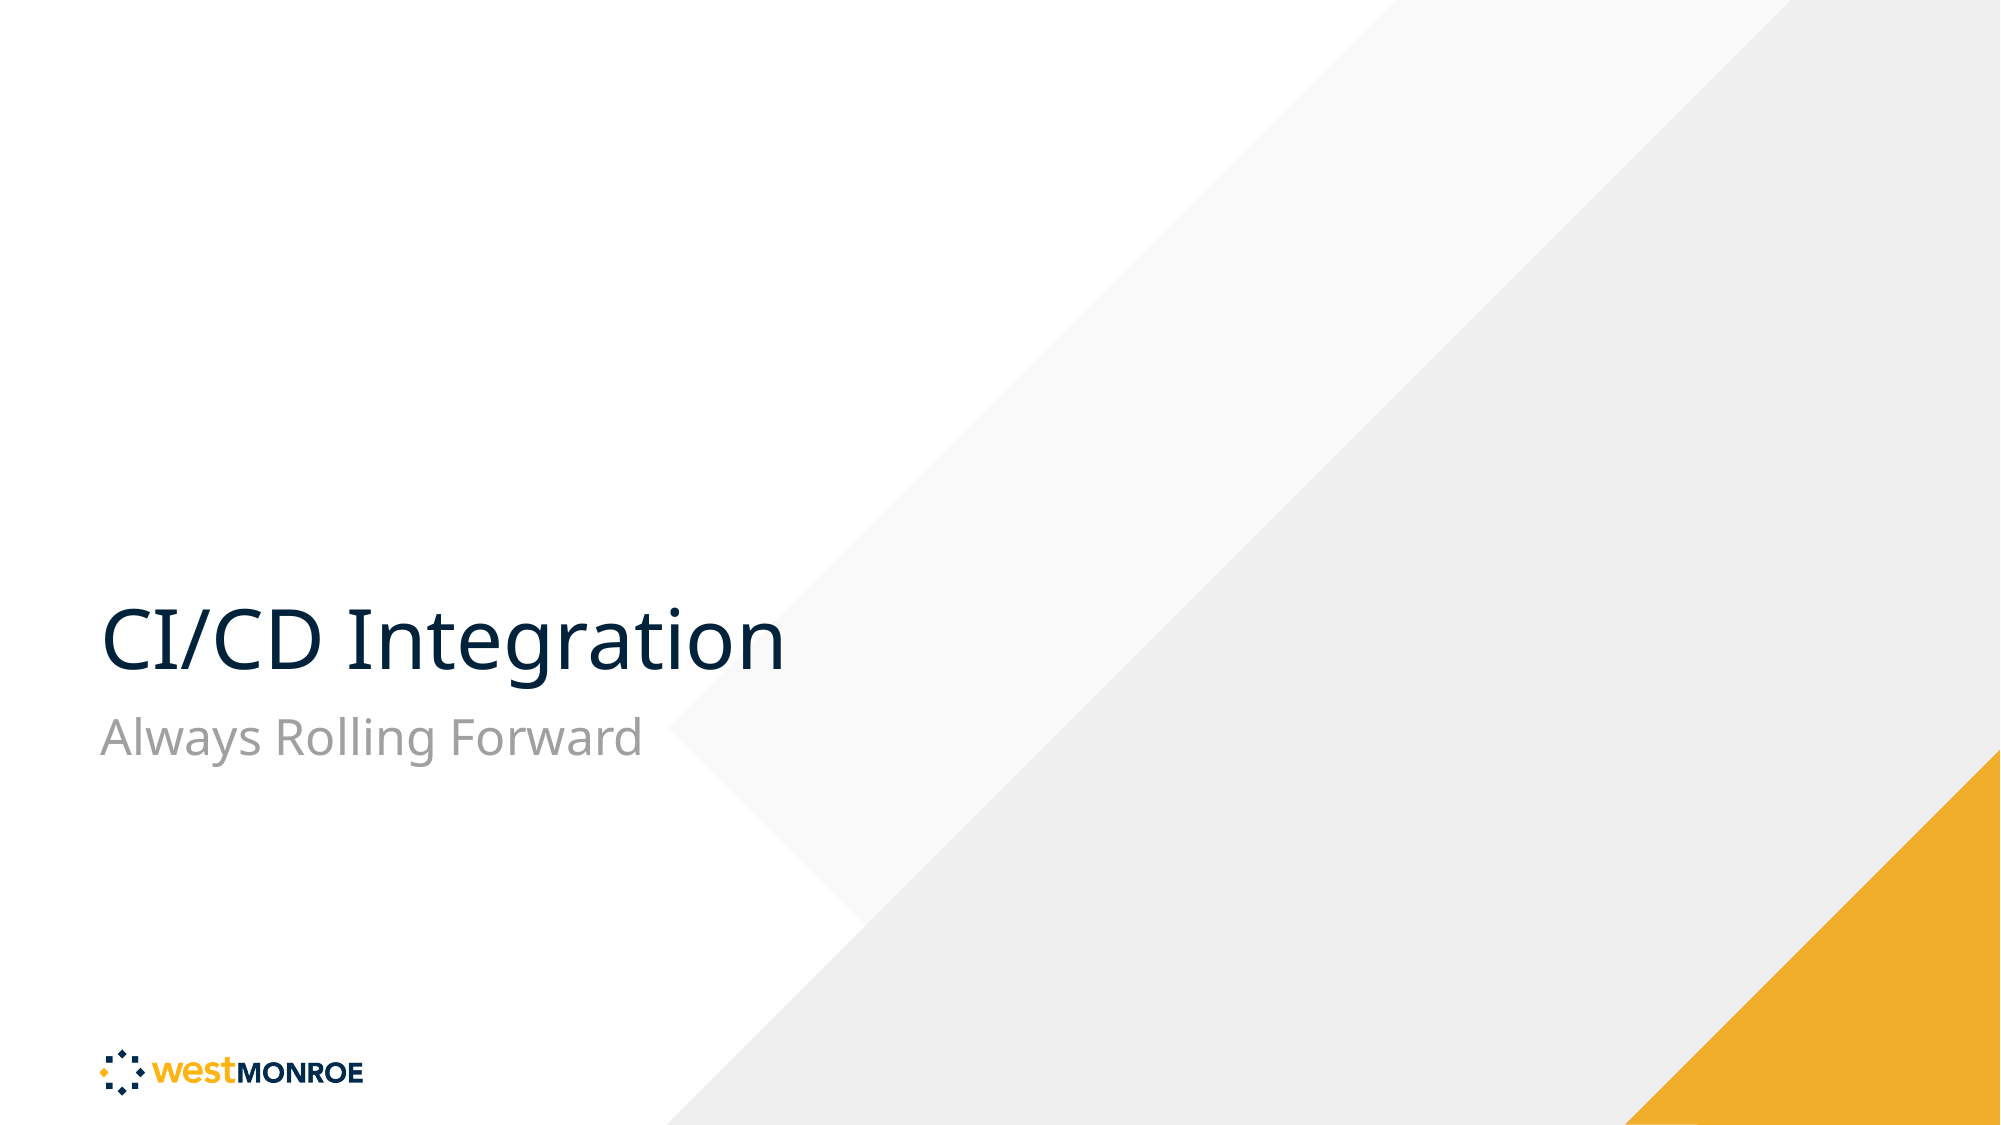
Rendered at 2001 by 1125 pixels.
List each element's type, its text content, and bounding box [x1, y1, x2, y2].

list Always Rolling Forward [100, 705, 1301, 937]
picture [99, 1049, 363, 1096]
title CI/CD Integration [100, 246, 1301, 687]
